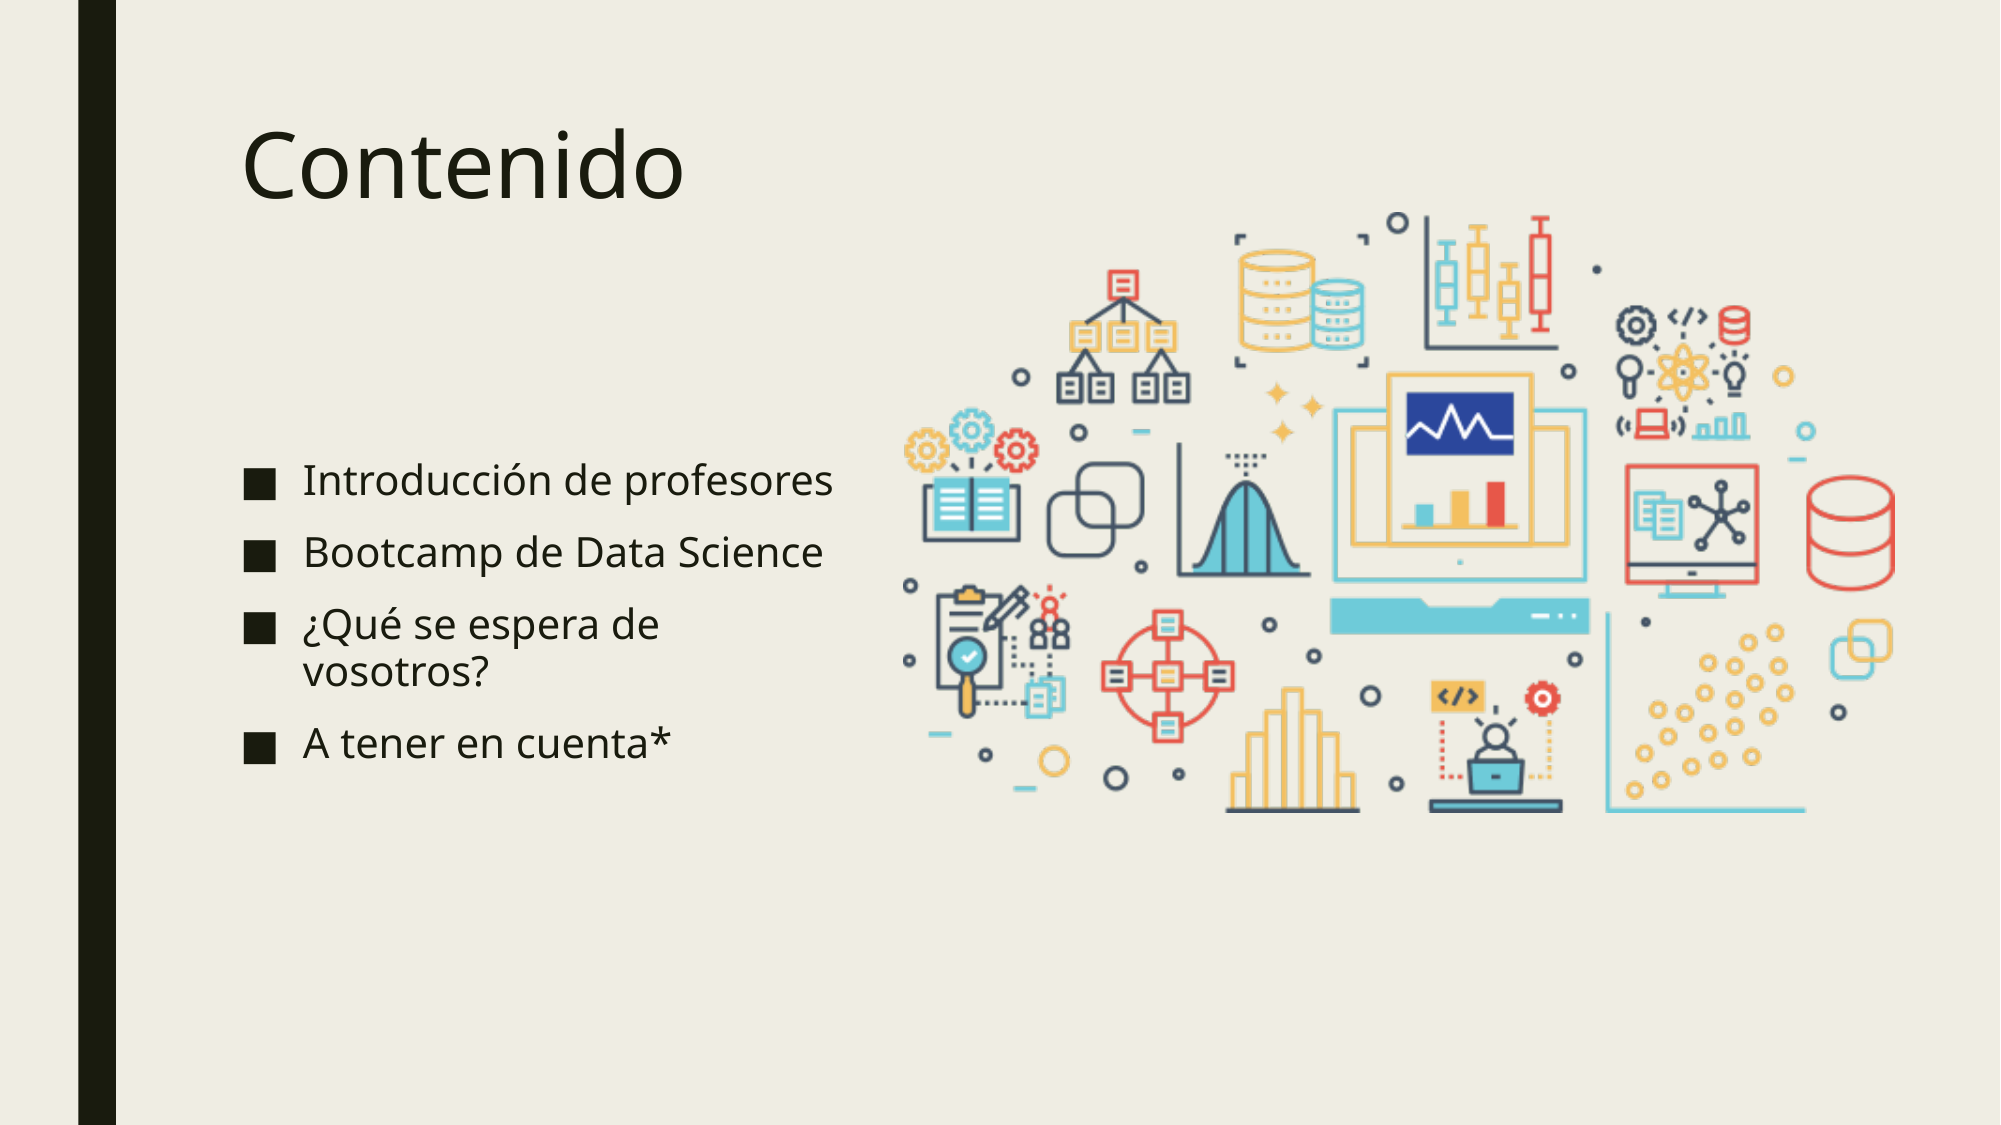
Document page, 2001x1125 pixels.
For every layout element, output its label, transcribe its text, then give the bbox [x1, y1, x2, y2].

title Contenido [225, 112, 764, 357]
list Introducción de profesores Bootcamp de Data Science ¿Qué se espera de vosotros? A tener en cuenta* [225, 375, 854, 963]
picture [903, 212, 1895, 813]
